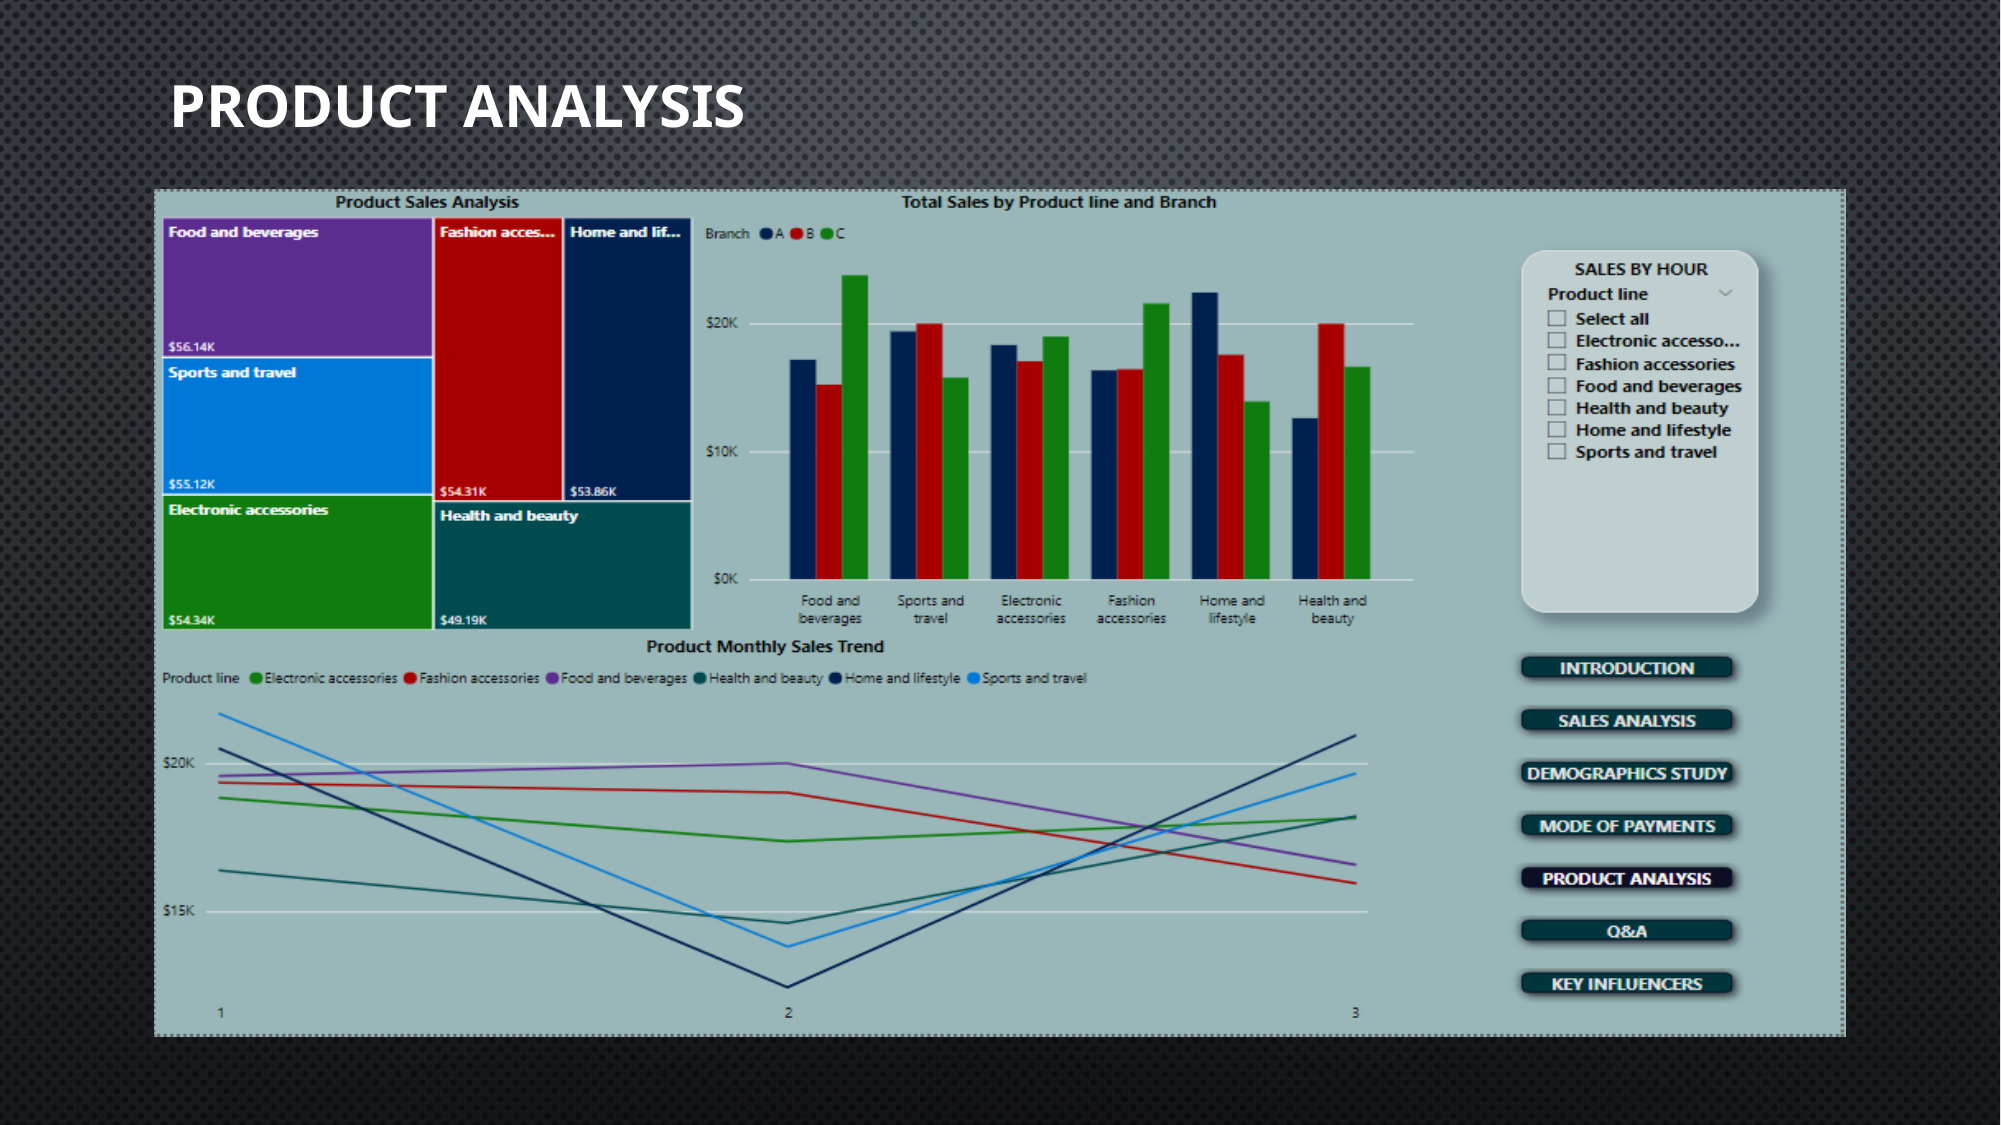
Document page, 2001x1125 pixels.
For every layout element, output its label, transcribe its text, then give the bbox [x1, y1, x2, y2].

title Product analysis [154, 18, 1780, 189]
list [154, 189, 1846, 1037]
